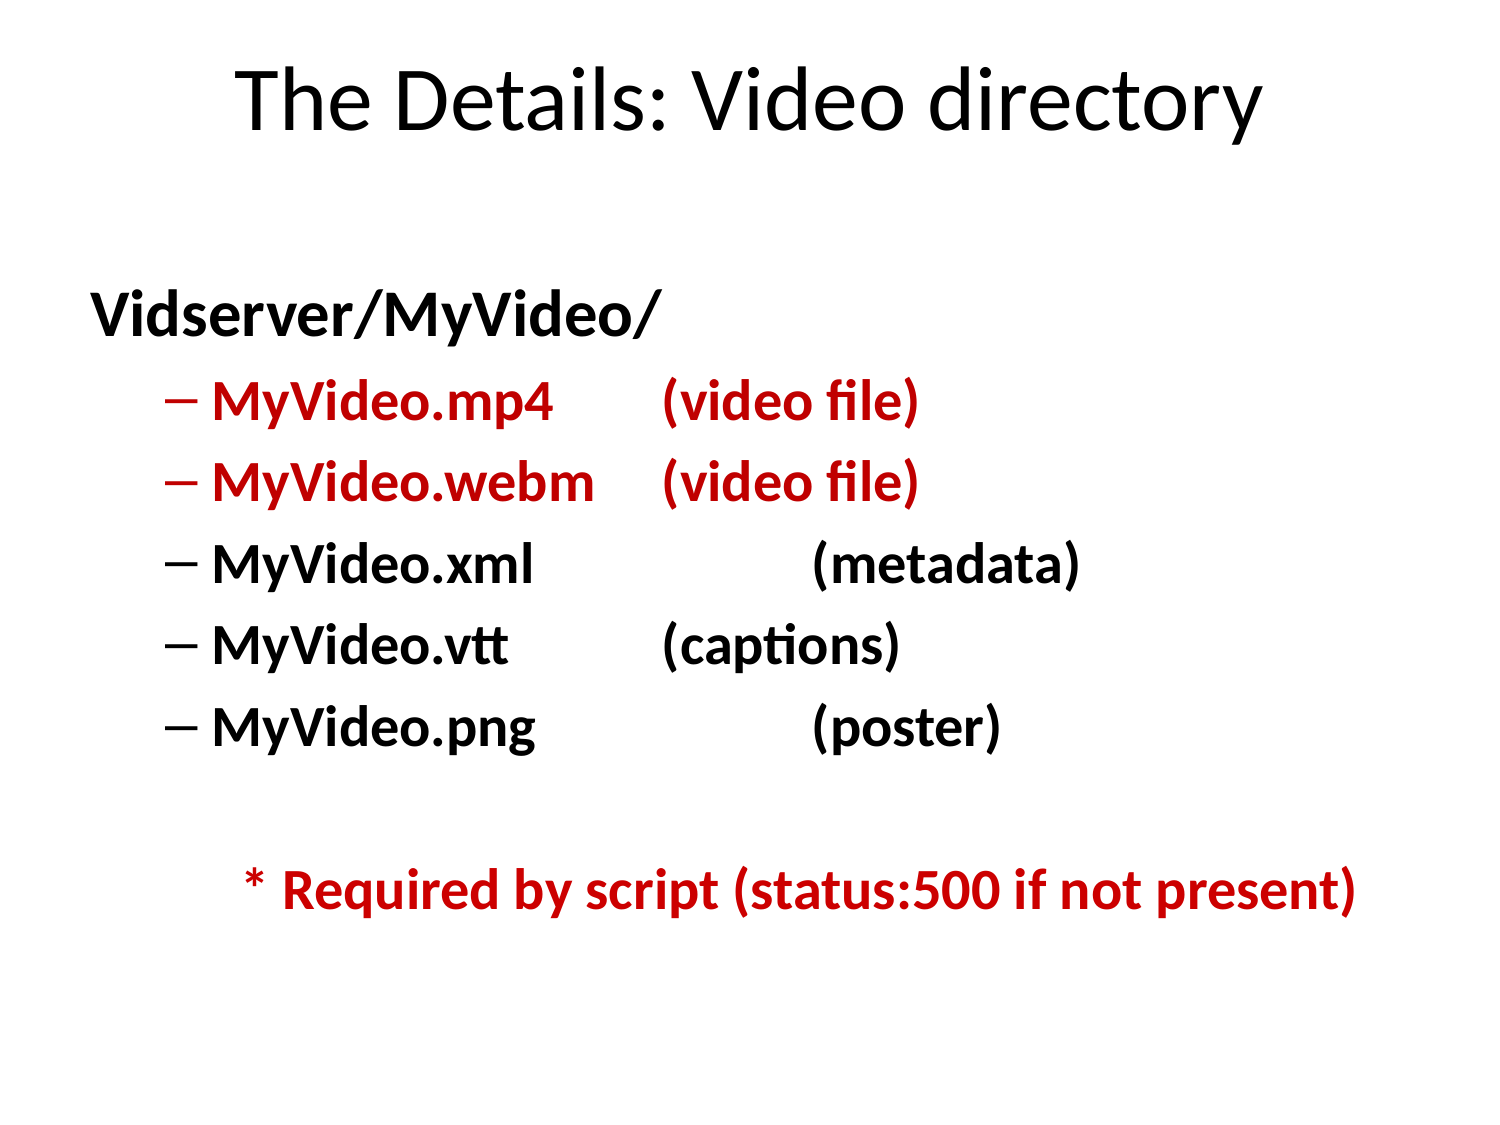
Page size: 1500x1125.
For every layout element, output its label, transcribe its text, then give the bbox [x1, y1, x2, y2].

list Vidserver/MyVideo/ MyVideo.mp4 (video file) MyVideo.webm (video file) MyVideo.xml (metadata) MyVideo.vtt (captions) MyVideo.png (poster) * Required by script (status:500 if not present) [75, 262, 1425, 1005]
title The Details: Video directory [75, 0, 1425, 188]
